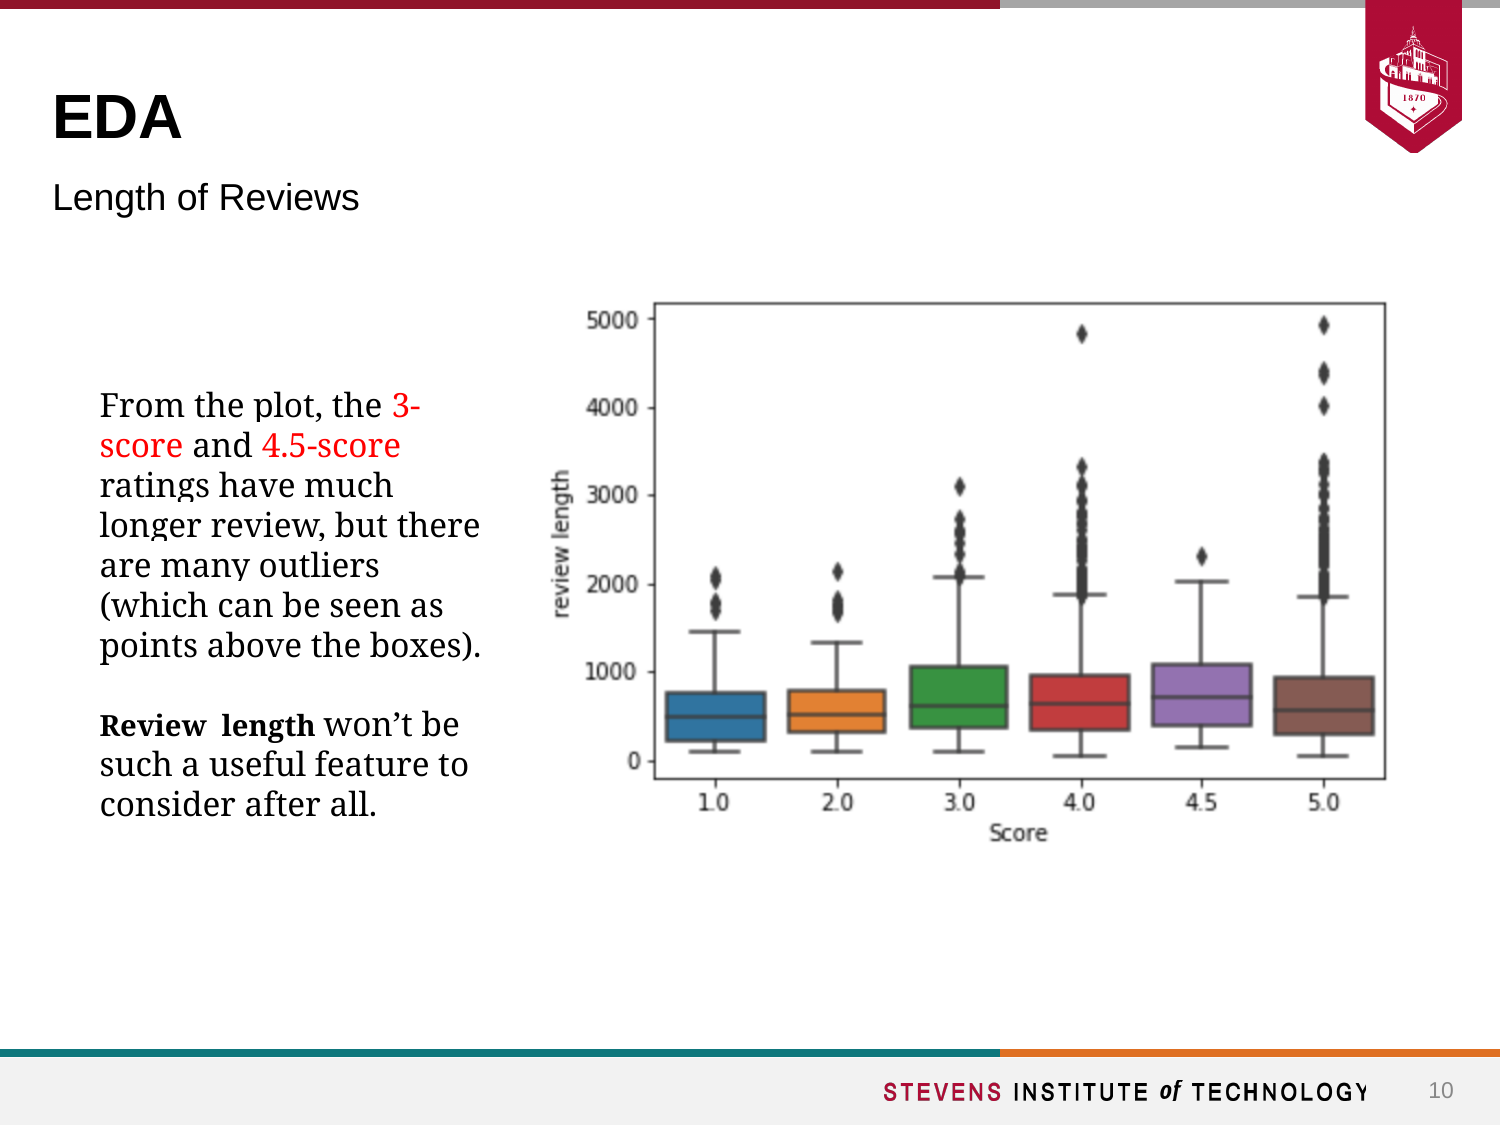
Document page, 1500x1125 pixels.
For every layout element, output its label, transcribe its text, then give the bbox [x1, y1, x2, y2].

picture [1365, 0, 1462, 153]
picture [884, 1080, 1366, 1101]
title EDA [37, 68, 1236, 157]
list Length of Reviews [37, 165, 1463, 232]
text_box From the plot, the 3-score and 4.5-score ratings have much longer review, but there are many outliers (which can be seen as points above the boxes). Review length won’t be such a useful feature to consider after all. [84, 369, 508, 943]
picture [537, 261, 1481, 864]
slide_number 10 [1401, 1059, 1481, 1120]
